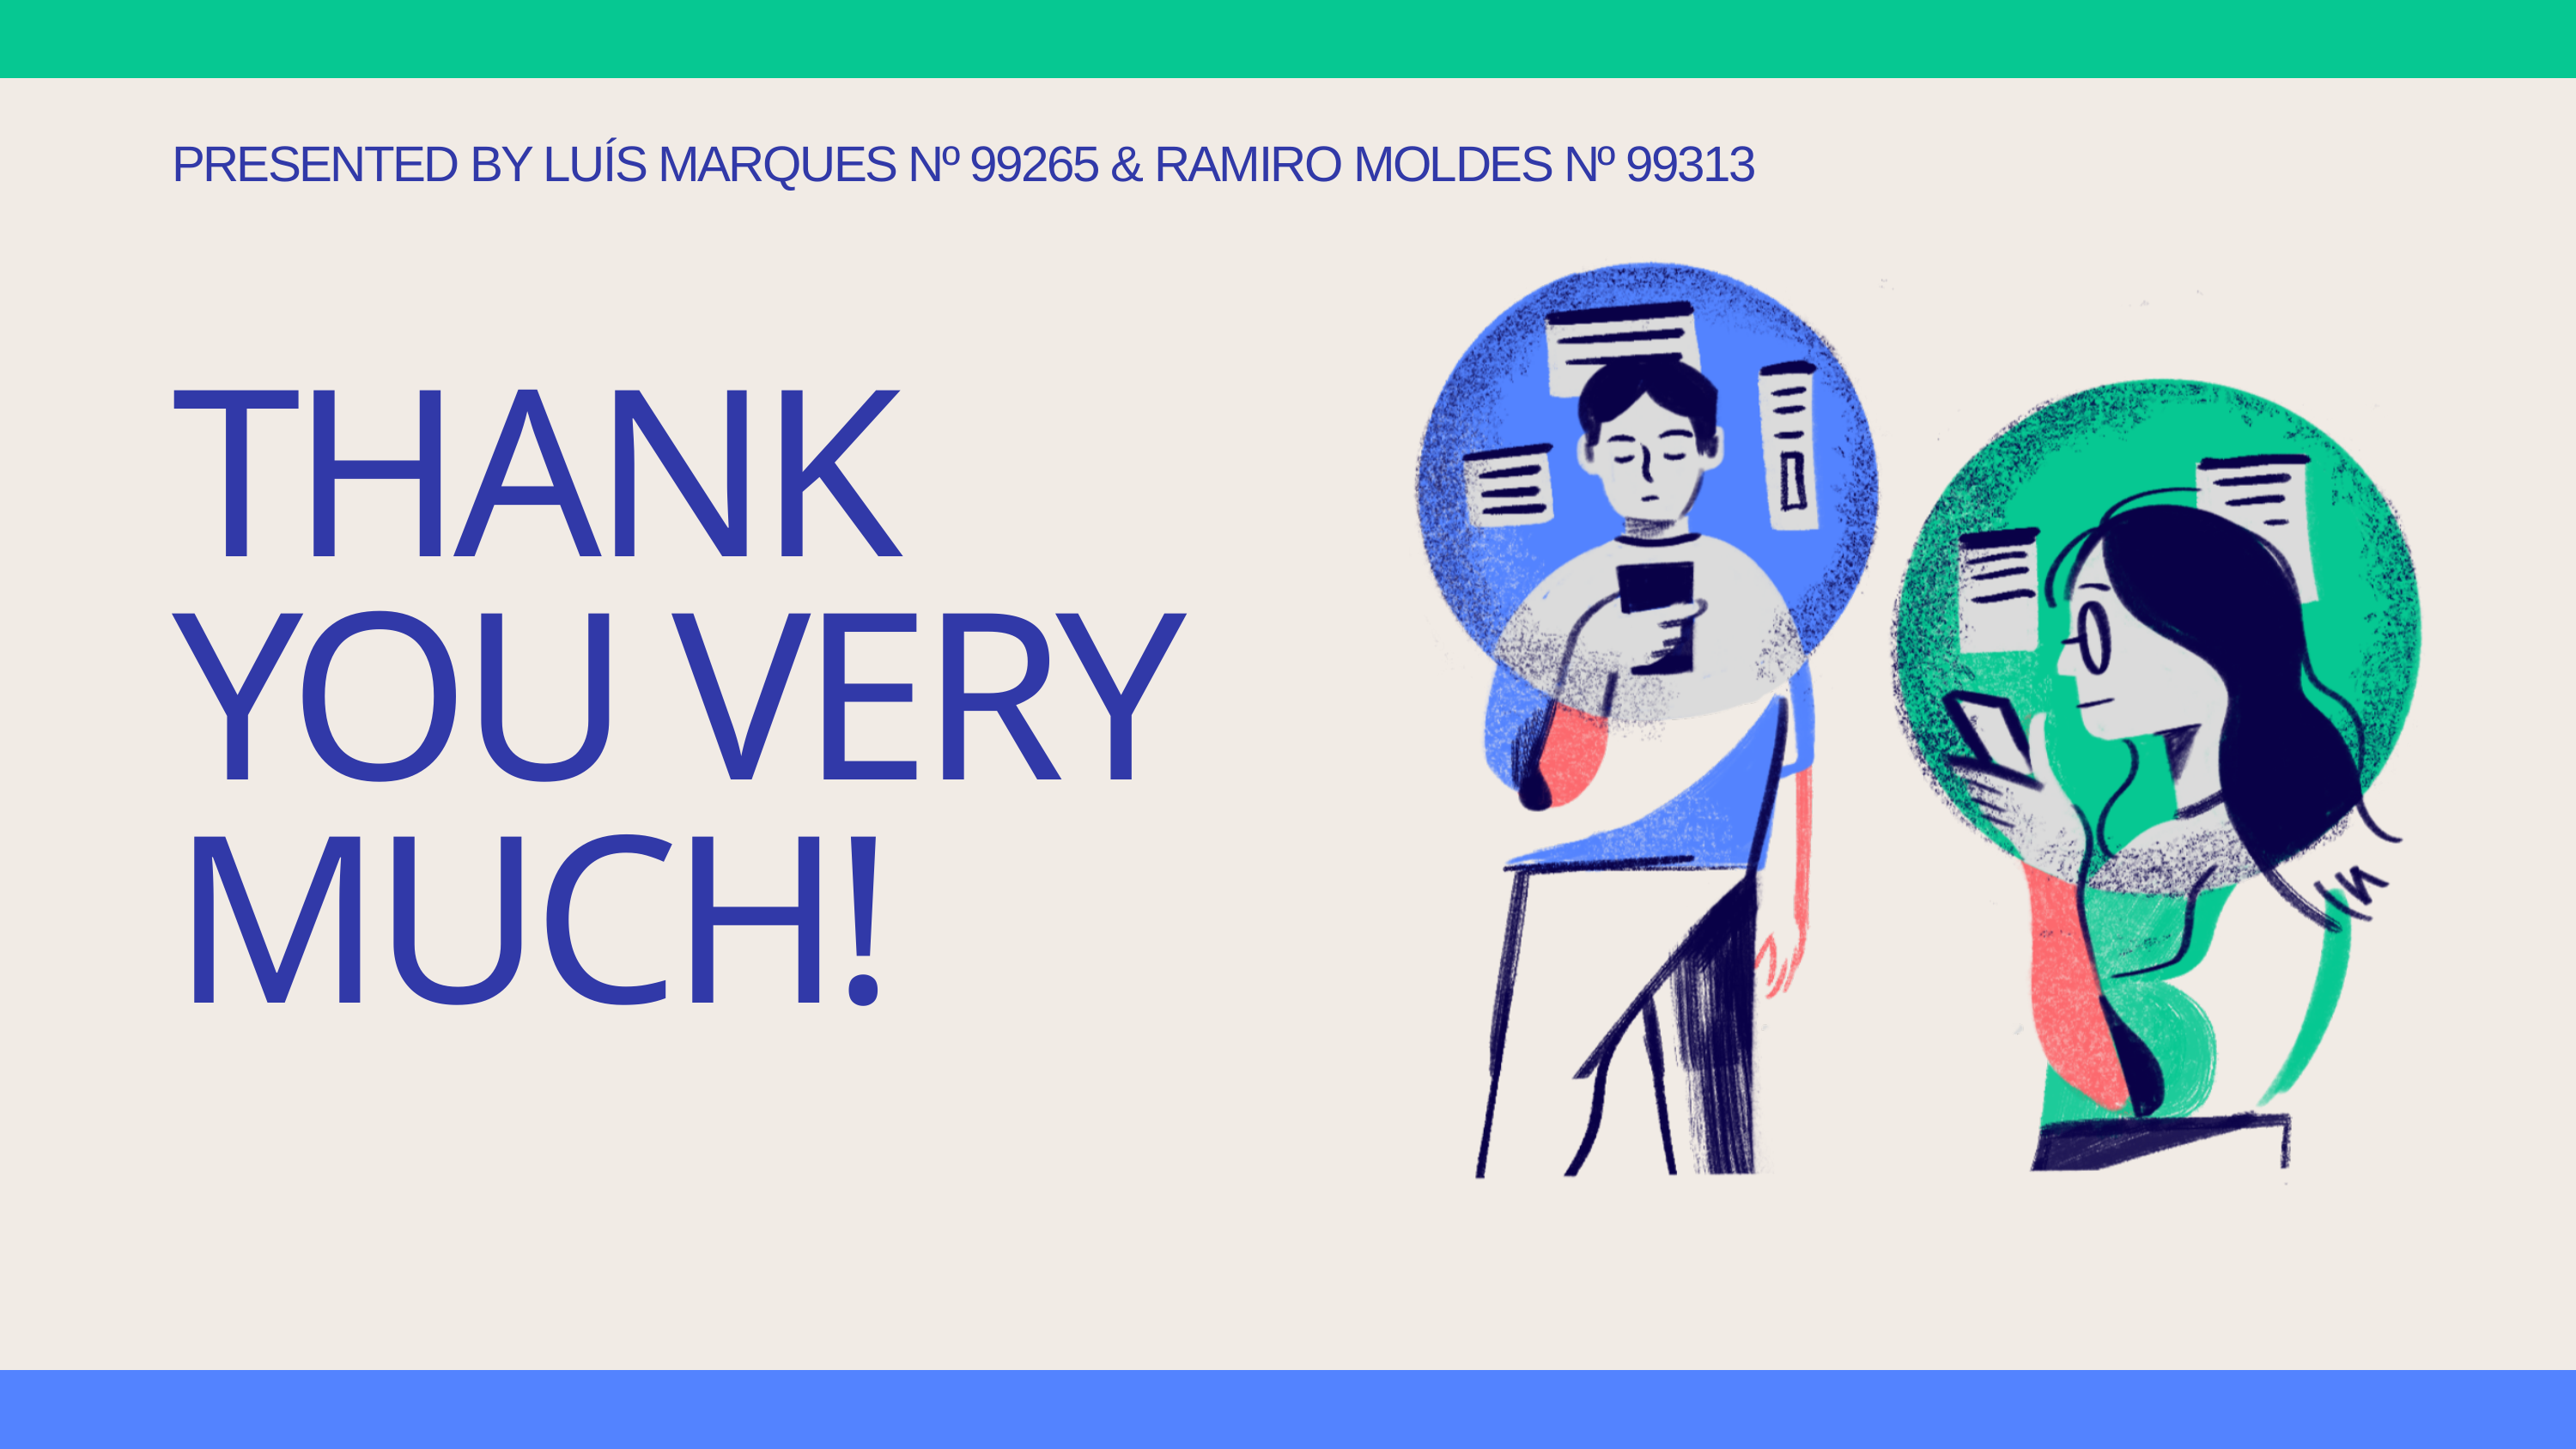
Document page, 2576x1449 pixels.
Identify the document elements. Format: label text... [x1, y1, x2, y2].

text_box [0, 0, 2576, 79]
text_box [1409, 256, 2432, 1192]
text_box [0, 1369, 2576, 1449]
text_box PRESENTED BY LUÍS MARQUES Nº 99265 & RAMIRO MOLDES Nº 99313 [172, 136, 1779, 192]
text_box THANK YOU VERY MUCH! [172, 379, 1288, 1050]
